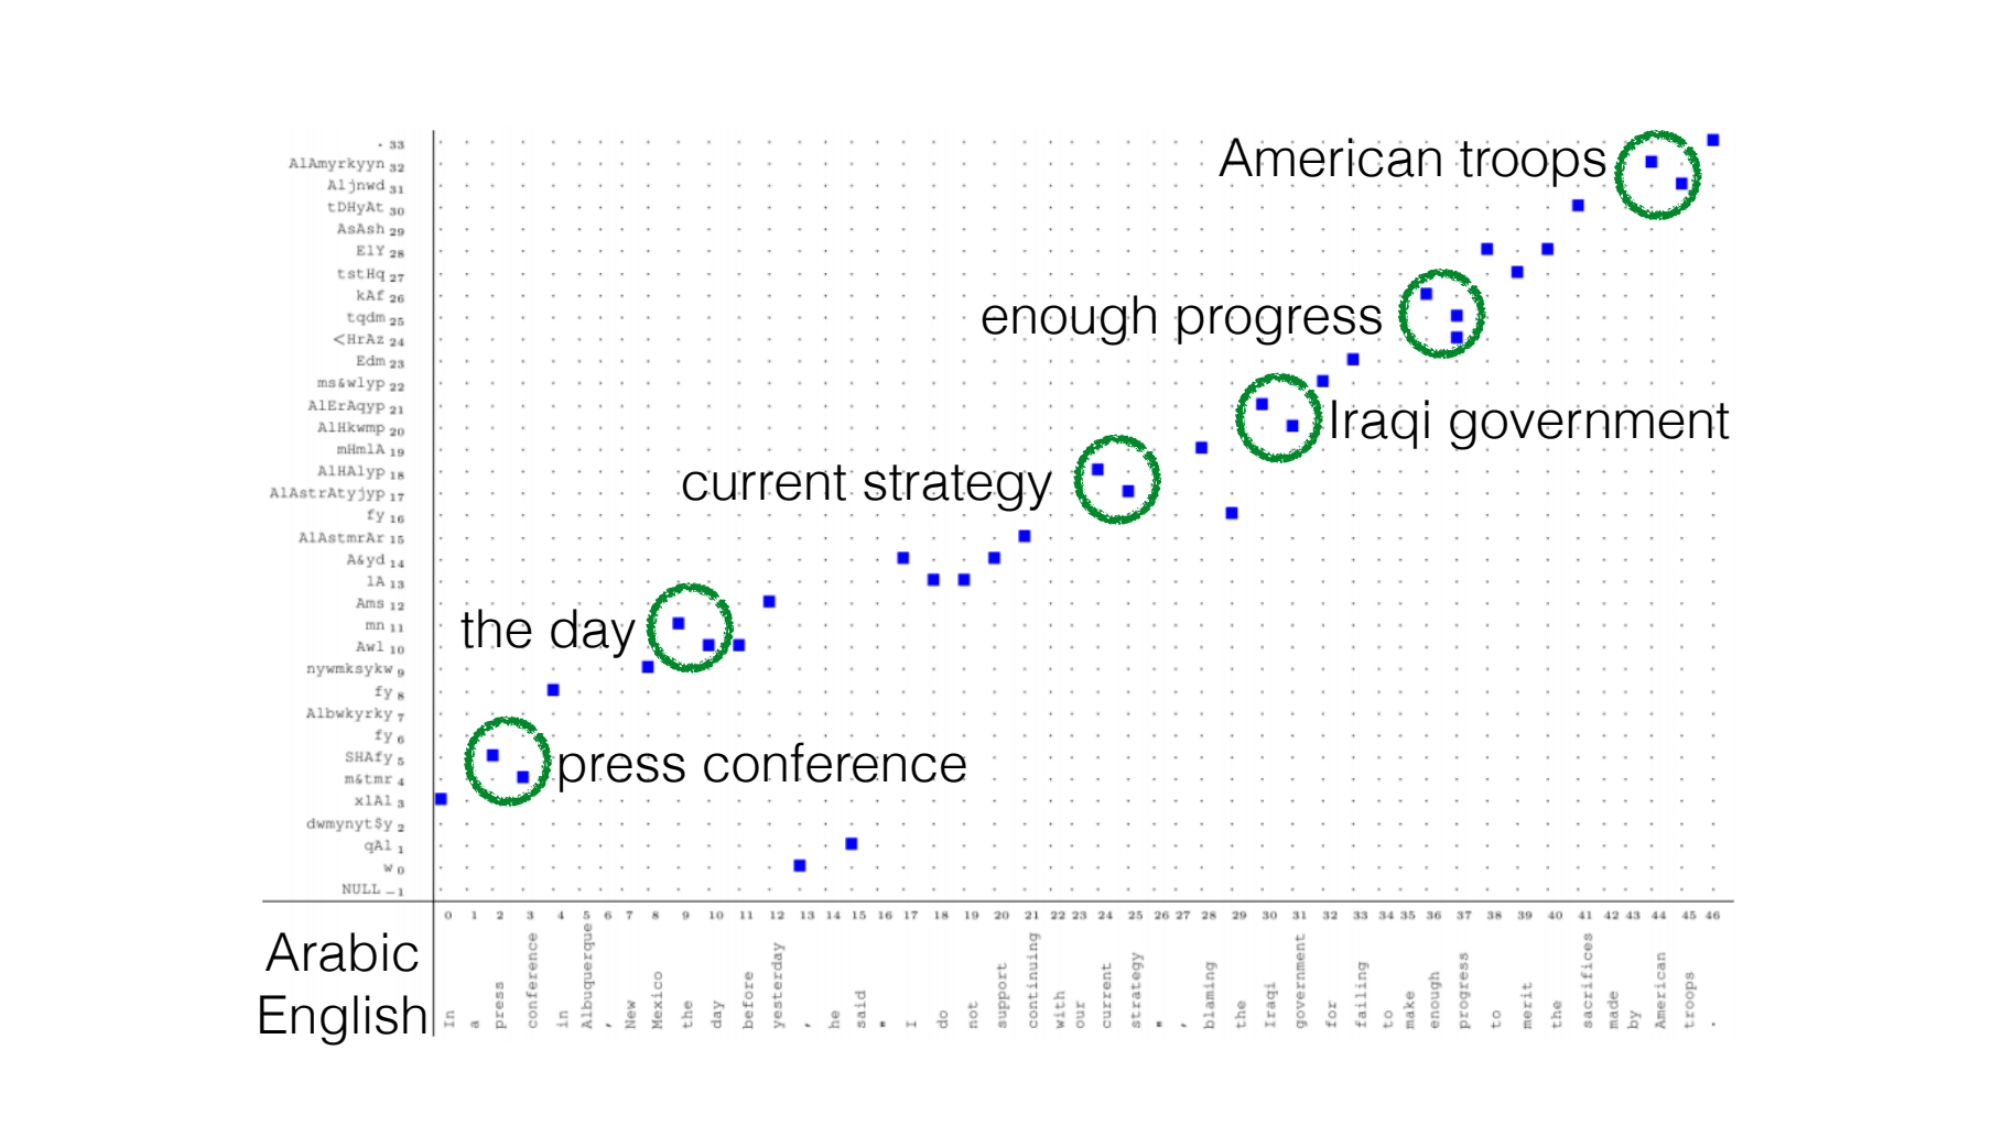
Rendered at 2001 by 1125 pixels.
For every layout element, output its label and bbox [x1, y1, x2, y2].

picture [249, 0, 1750, 1125]
